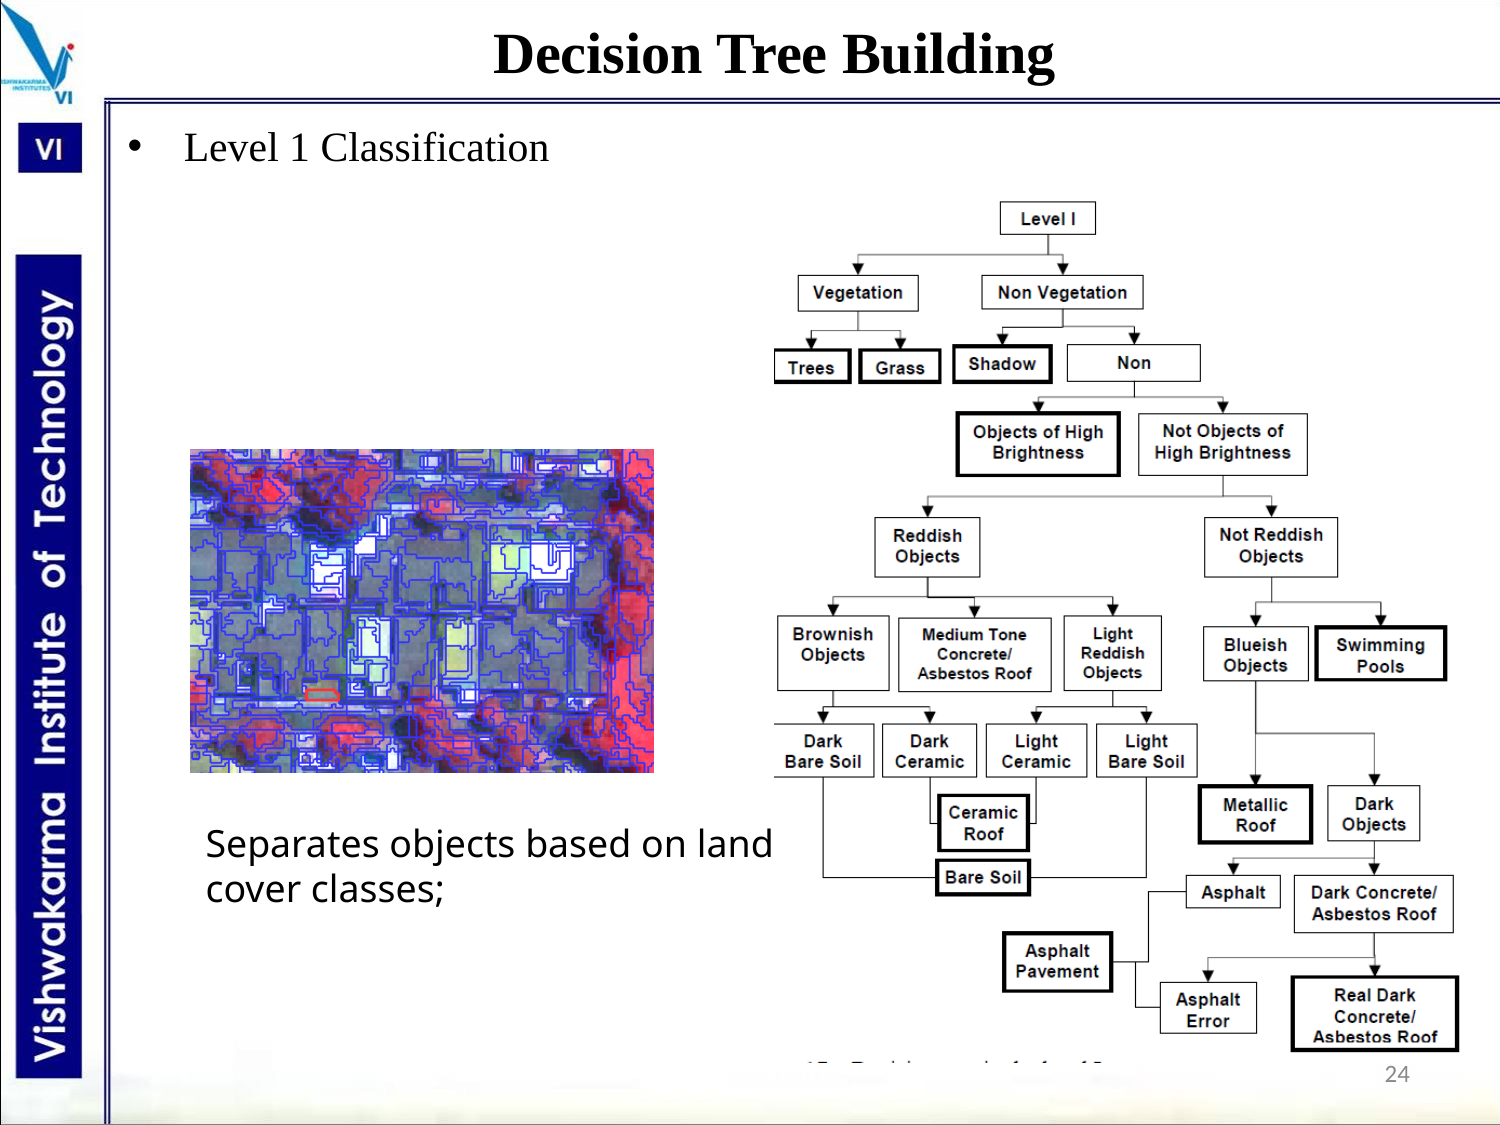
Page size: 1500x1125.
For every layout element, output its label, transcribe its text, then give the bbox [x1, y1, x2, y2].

list Level 1 Classification [112, 112, 1463, 855]
picture [0, 0, 1500, 1125]
slide_number 24 [1074, 1071, 1425, 1103]
text_box Separates objects based on land cover classes; [190, 812, 769, 918]
title Decision Tree Building [99, 0, 1450, 100]
